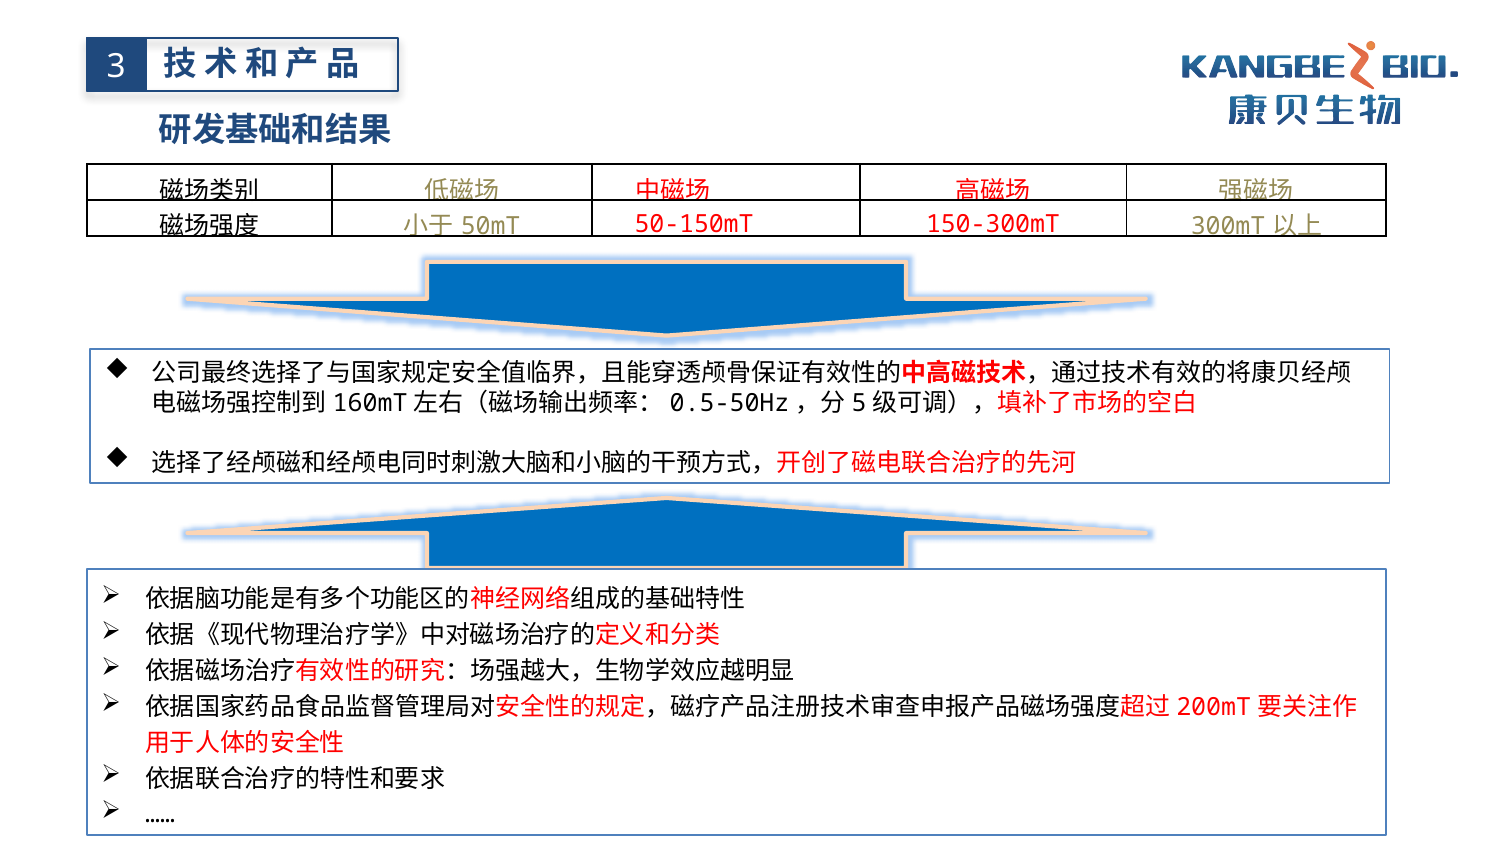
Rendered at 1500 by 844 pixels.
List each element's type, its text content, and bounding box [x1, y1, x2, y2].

table_cell 小于50mT [333, 201, 591, 235]
text_box 依据脑功能是有多个功能区的神经网络组成的基础特性 依据《现代物理治疗学》中对磁场治疗的定义和分类 依据磁场治疗有效性的研究：场强越大，生物学效应越明显 依据国家药品食品监督管理局对安全性的规定，磁疗产品注册技术审查申报产品磁场强度超过200mT要关注作用于人体的安全性 依据联合治疗的特性和要求 …… [85, 567, 1388, 837]
table_cell 150-300mT [861, 201, 1126, 235]
table_header 磁场类别 [88, 165, 331, 199]
table_header 中磁场 [593, 165, 859, 199]
table_header 强磁场 [1127, 165, 1385, 199]
text_box [185, 259, 1148, 338]
text_box 研发基础和结果 [144, 93, 617, 156]
table_cell 磁场强度 [88, 201, 331, 235]
table_cell 50-150mT [593, 201, 859, 235]
text_box 公司最终选择了与国家规定安全值临界，且能穿透颅骨保证有效性的中高磁技术，通过技术有效的将康贝经颅电磁场强控制到160mT左右（磁场输出频率：0.5-50Hz，分5级可调），填补了市场的空白 选择了经颅磁和经颅电同时刺激大脑和小脑的干预方式，开创了磁电联合治疗的先河 [88, 347, 1392, 485]
table_header 高磁场 [861, 165, 1126, 199]
picture [1162, 18, 1476, 136]
table_cell 300mT以上 [1127, 201, 1385, 235]
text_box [86, 34, 399, 92]
table_header 低磁场 [333, 165, 591, 199]
text_box [185, 495, 1148, 567]
